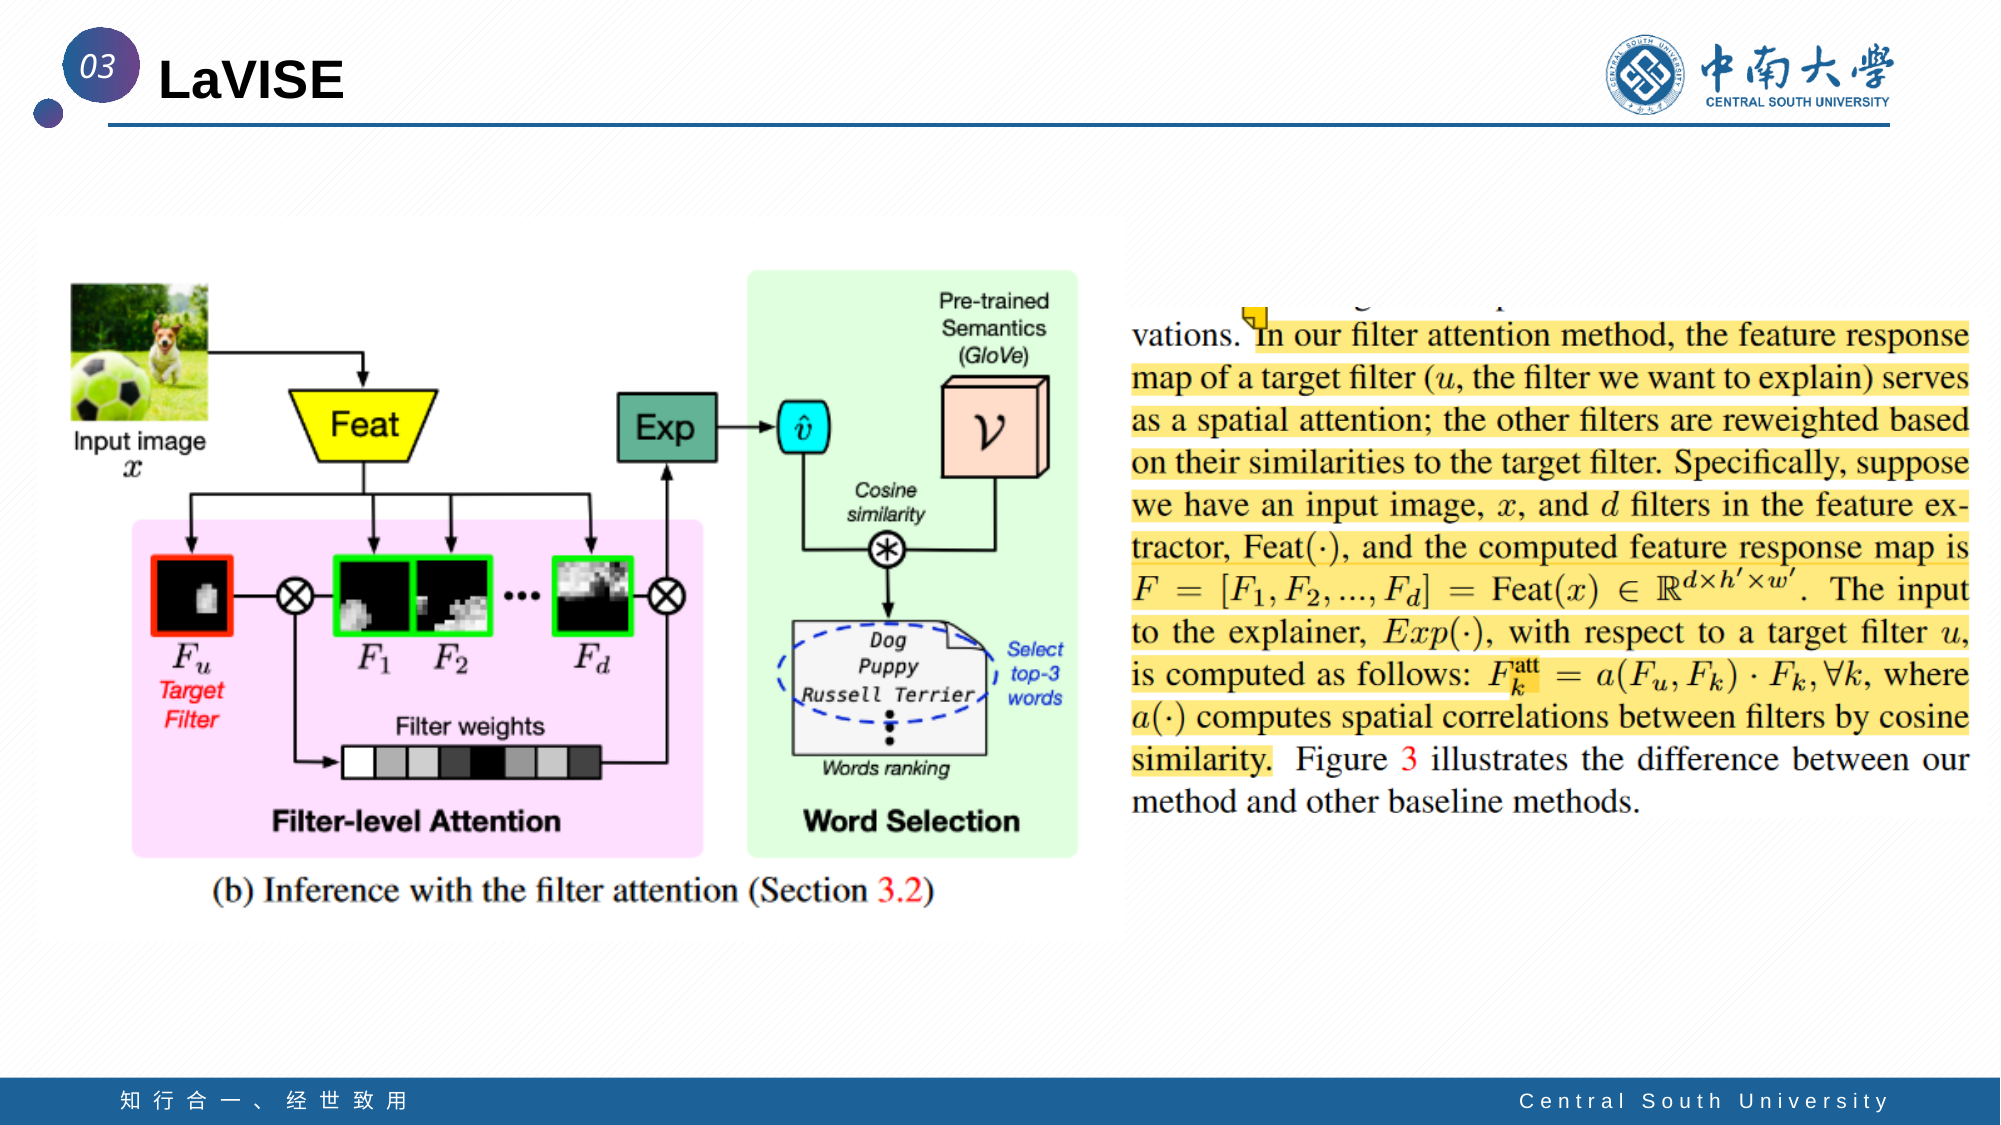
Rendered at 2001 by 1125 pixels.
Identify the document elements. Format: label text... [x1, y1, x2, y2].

picture [1595, 28, 1907, 121]
picture [37, 217, 1988, 942]
text_box 知行合一、经世致用 [105, 1080, 423, 1120]
text_box Central South University [1504, 1080, 1902, 1120]
text_box LaVISE [158, 0, 1319, 118]
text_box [33, 26, 153, 128]
text_box [0, 1077, 2000, 1125]
